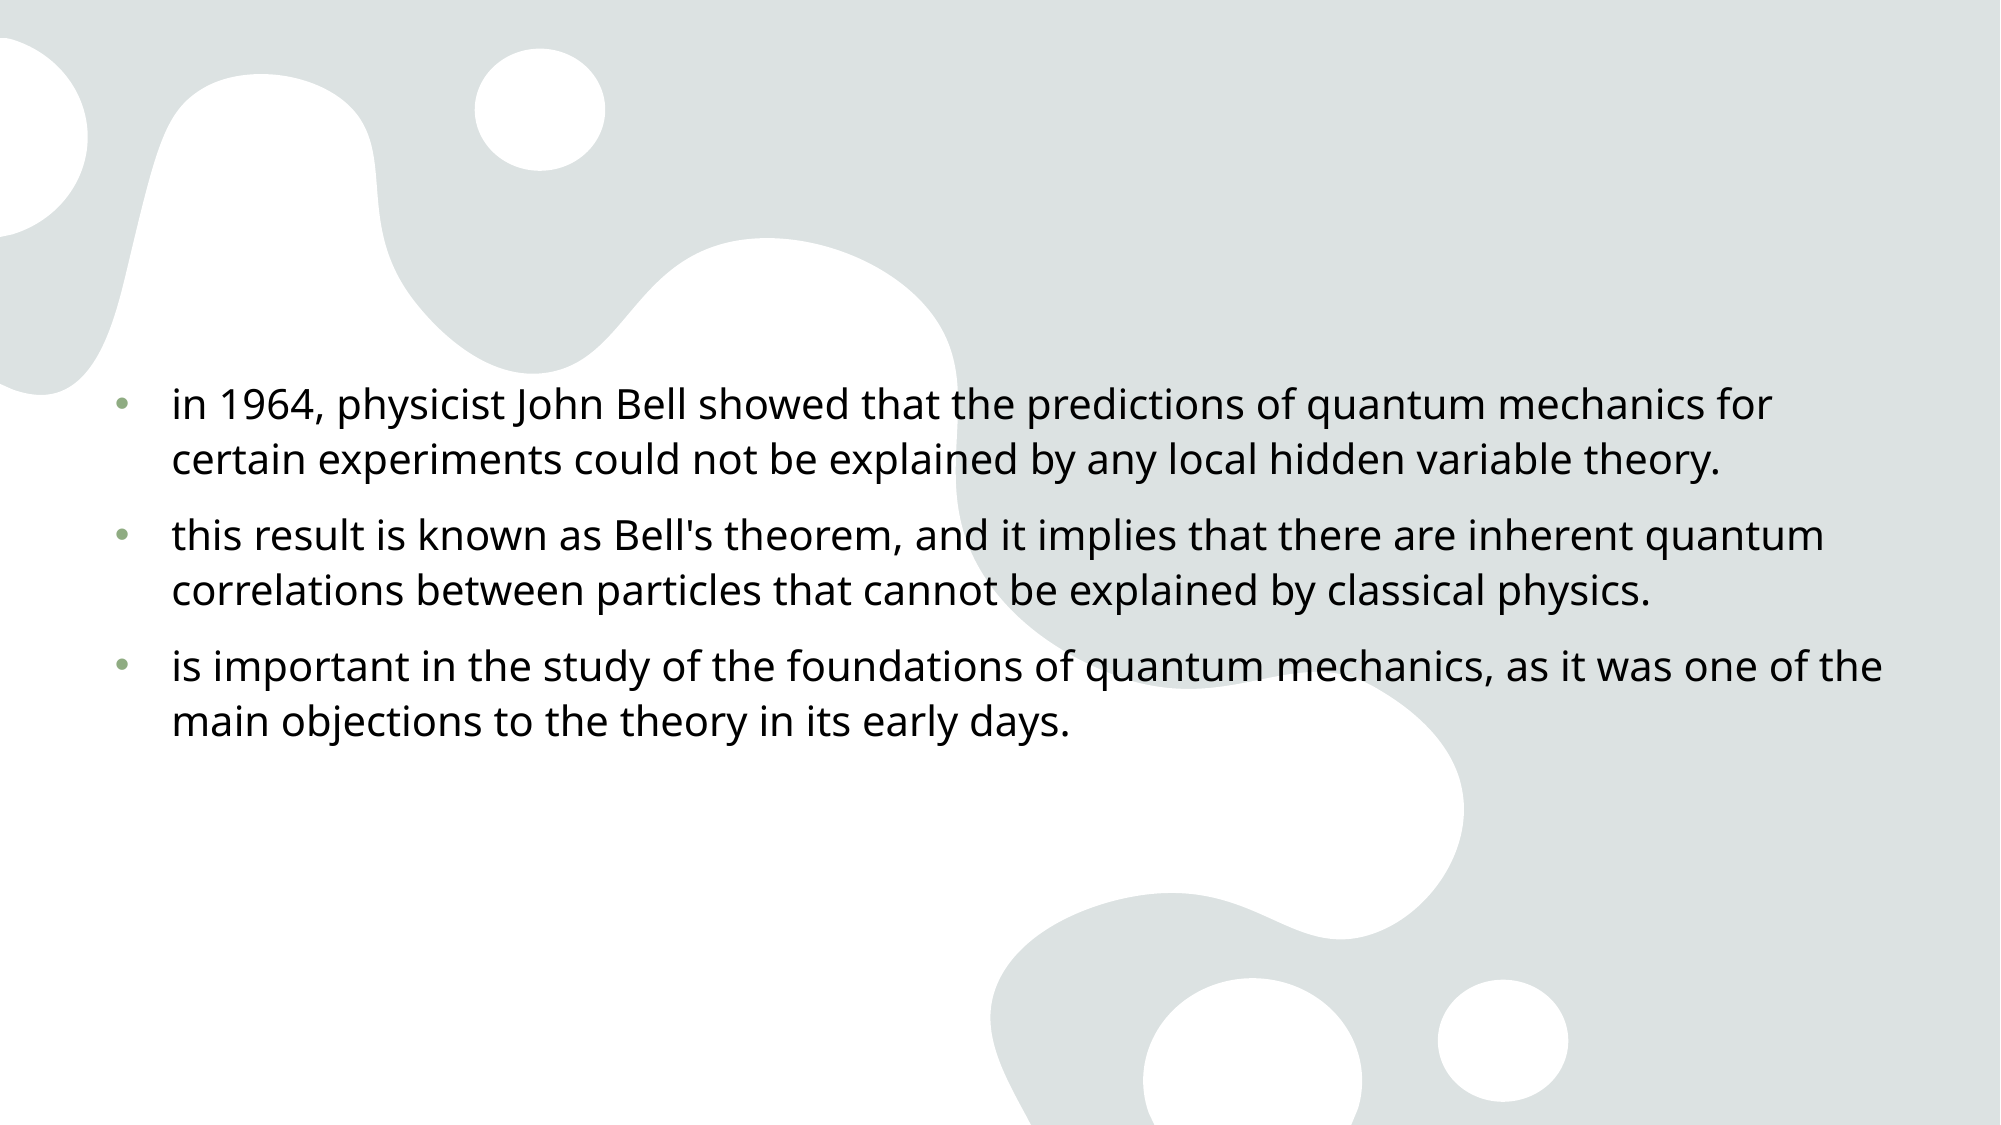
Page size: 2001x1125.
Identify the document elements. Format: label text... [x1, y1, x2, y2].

list in 1964, physicist John Bell showed that the predictions of quantum mechanics for certain experiments could not be explained by any local hidden variable theory. this result is known as Bell's theorem, and it implies that there are inherent quantum correlations between particles that cannot be explained by classical physics. is important in the study of the foundations of quantum mechanics, as it was one of the main objections to the theory in its early days. [99, 365, 1900, 760]
